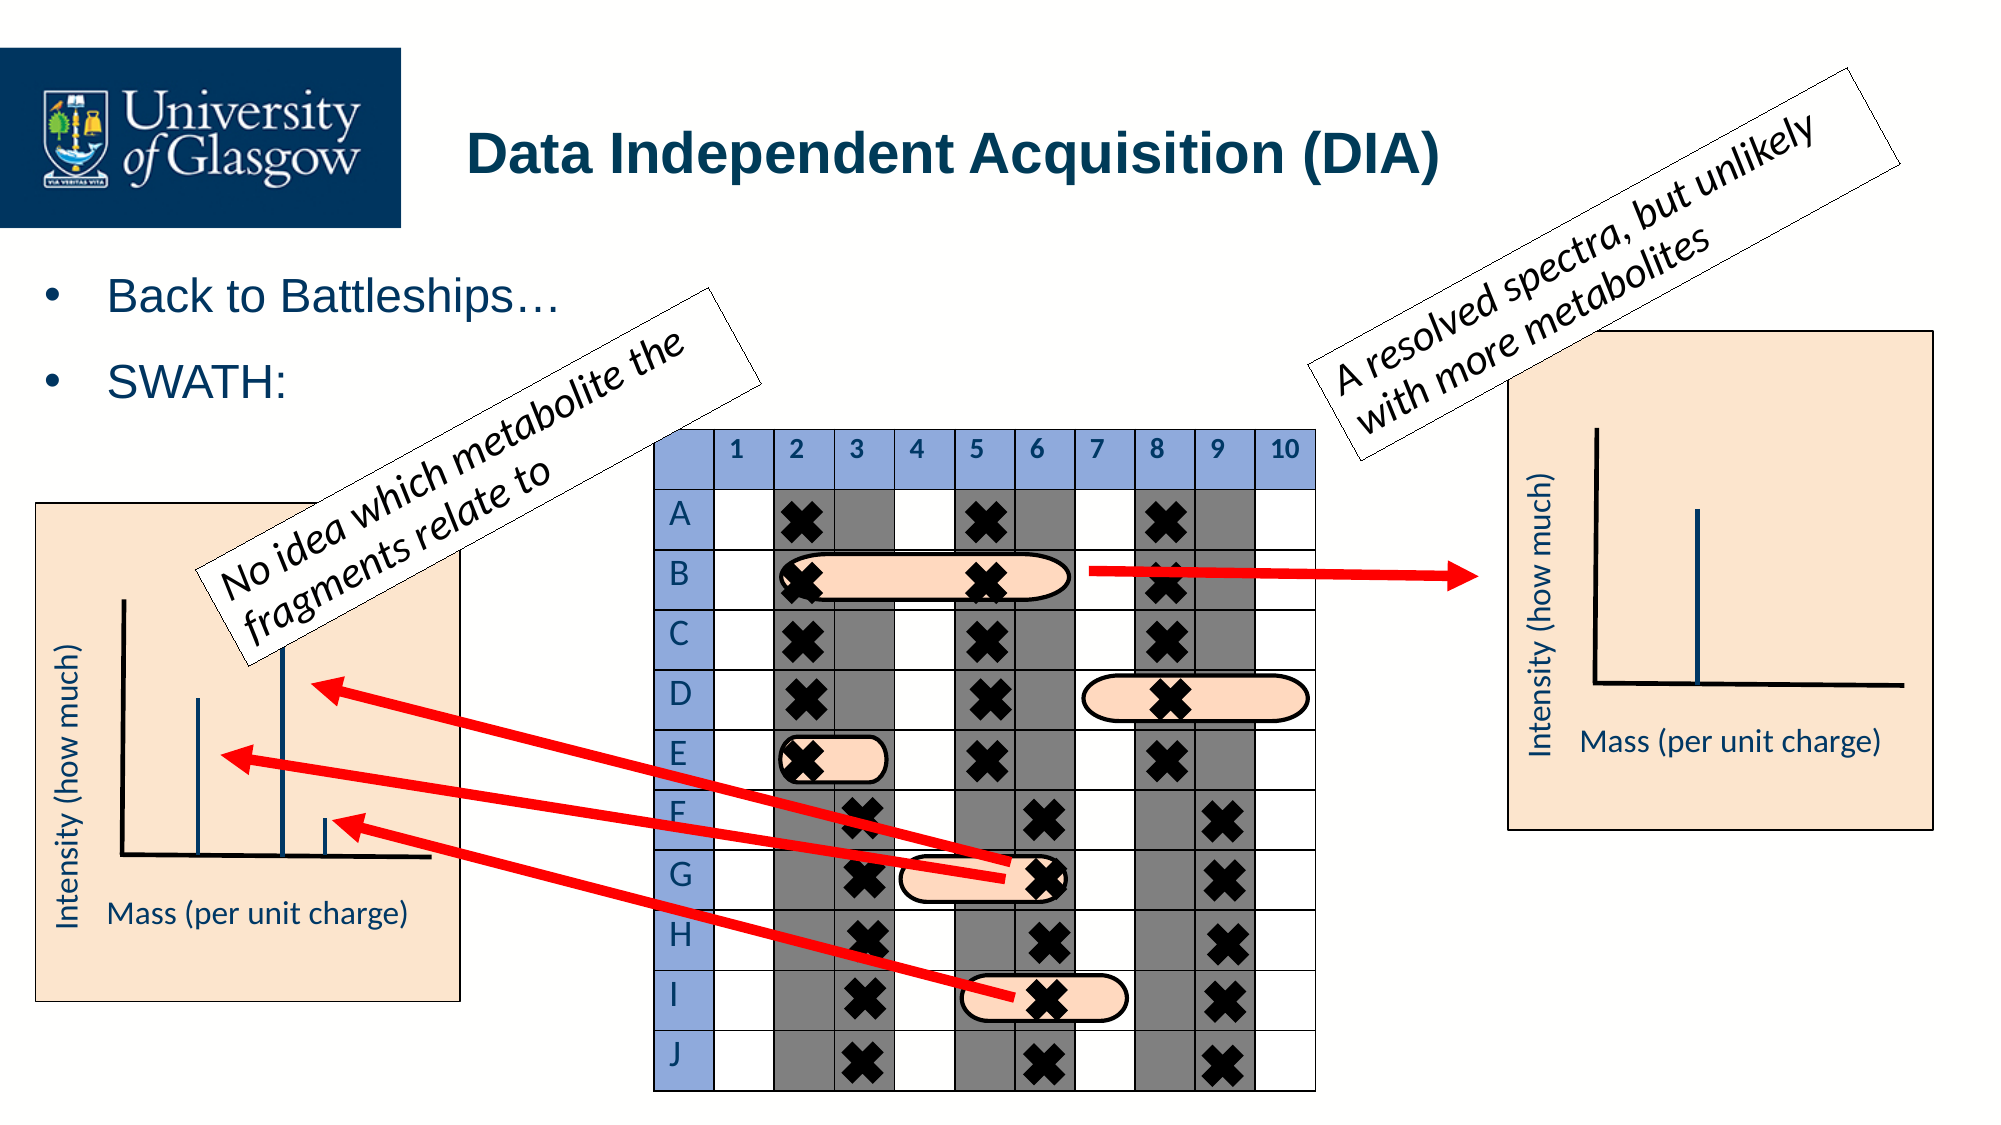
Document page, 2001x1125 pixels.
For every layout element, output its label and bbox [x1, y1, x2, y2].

table_cell [775, 671, 834, 683]
table_cell [835, 671, 894, 683]
table_cell [1196, 611, 1254, 669]
table_cell [1136, 731, 1194, 789]
table_cell [1256, 611, 1315, 669]
table_cell [655, 998, 713, 1030]
table_cell [895, 490, 954, 549]
table_cell [1016, 851, 1074, 909]
table_cell [775, 1031, 834, 1090]
table_cell [895, 611, 954, 669]
table_cell [835, 611, 894, 669]
table_cell [1136, 611, 1194, 669]
table_cell [835, 998, 894, 1030]
table_cell [956, 671, 1014, 729]
table_header [895, 430, 954, 489]
table_cell [1256, 731, 1315, 789]
text_box [29, 67, 1963, 1105]
table_cell [1076, 791, 1134, 849]
table_cell [956, 600, 1014, 609]
table_header [1076, 430, 1134, 489]
table_header [655, 430, 713, 489]
table_cell [715, 490, 773, 549]
table_cell [1076, 611, 1134, 669]
table_cell [1076, 971, 1134, 1030]
table_cell [715, 671, 773, 683]
table_cell [1136, 791, 1194, 849]
table_cell [1196, 971, 1254, 1030]
table_cell [1196, 722, 1254, 729]
table_cell [1136, 911, 1194, 970]
table_cell [1136, 1031, 1194, 1090]
table_cell [1016, 551, 1074, 609]
table_cell [1256, 551, 1315, 568]
table_cell [1016, 731, 1074, 789]
table_cell [1256, 851, 1315, 909]
table_cell [956, 998, 1014, 1030]
table_cell [1256, 1031, 1315, 1090]
table_cell [1016, 911, 1074, 970]
table_cell [1136, 551, 1194, 567]
table_cell [1196, 851, 1254, 909]
table_cell [1196, 551, 1254, 568]
title [1724, 115, 1963, 262]
table_cell [715, 1031, 773, 1090]
table_header [1256, 430, 1315, 489]
table_cell [835, 600, 894, 609]
table_header [715, 430, 773, 489]
table_cell [1016, 1031, 1074, 1090]
table_cell [775, 551, 834, 609]
table_cell [1136, 577, 1194, 609]
table_cell [956, 490, 1014, 549]
table_cell [715, 998, 773, 1030]
table_cell [1136, 971, 1194, 1030]
table_cell [775, 611, 834, 669]
table_header [835, 430, 894, 489]
table_cell [1256, 911, 1315, 970]
table_cell [1196, 731, 1254, 789]
table_cell [1196, 1031, 1254, 1090]
table_cell [715, 551, 773, 609]
table_cell [956, 611, 1014, 669]
table_cell [1256, 971, 1315, 1030]
table_cell [1196, 791, 1254, 849]
table_header [1136, 430, 1194, 489]
table_cell [1076, 851, 1134, 909]
table_cell [1256, 490, 1315, 549]
table_cell [1016, 490, 1074, 549]
table_cell [1136, 490, 1194, 549]
table_cell [895, 600, 954, 609]
table_cell [1136, 851, 1194, 909]
table_cell [1016, 791, 1074, 849]
table_cell [1016, 671, 1074, 729]
table_cell [655, 551, 713, 609]
table_cell [1076, 731, 1134, 789]
table_header [775, 430, 834, 489]
table_cell [1256, 671, 1315, 729]
table_cell [1196, 578, 1254, 609]
title [451, 115, 1758, 262]
table_header [1196, 430, 1254, 489]
table_cell [835, 490, 894, 549]
table_cell [1256, 791, 1315, 849]
table_cell [1076, 911, 1134, 970]
table_cell [1196, 671, 1254, 675]
table_cell [655, 611, 713, 669]
table_cell [715, 611, 773, 669]
table_cell [655, 1031, 713, 1090]
table_cell [1016, 971, 1074, 975]
table_cell [1196, 911, 1254, 970]
table_cell [895, 1031, 954, 1090]
table_cell [655, 671, 713, 683]
table_cell [1016, 1021, 1074, 1030]
table_cell [1076, 1031, 1134, 1090]
table_header [1016, 430, 1074, 489]
table_cell [1256, 579, 1315, 609]
table_cell [956, 1031, 1014, 1090]
table_cell [1136, 671, 1194, 675]
table_cell [895, 998, 954, 1030]
table_cell [775, 490, 834, 549]
table_cell [1076, 671, 1134, 729]
table_cell [655, 490, 713, 549]
table_cell [895, 671, 954, 683]
table_cell [775, 998, 834, 1030]
table_cell [1076, 490, 1134, 549]
table_cell [1196, 490, 1254, 549]
picture [0, 0, 2000, 1125]
table_header [956, 430, 1014, 489]
table_cell [835, 1031, 894, 1090]
table_cell [1136, 722, 1194, 729]
table_cell [1016, 611, 1074, 669]
table_cell [1076, 551, 1134, 609]
